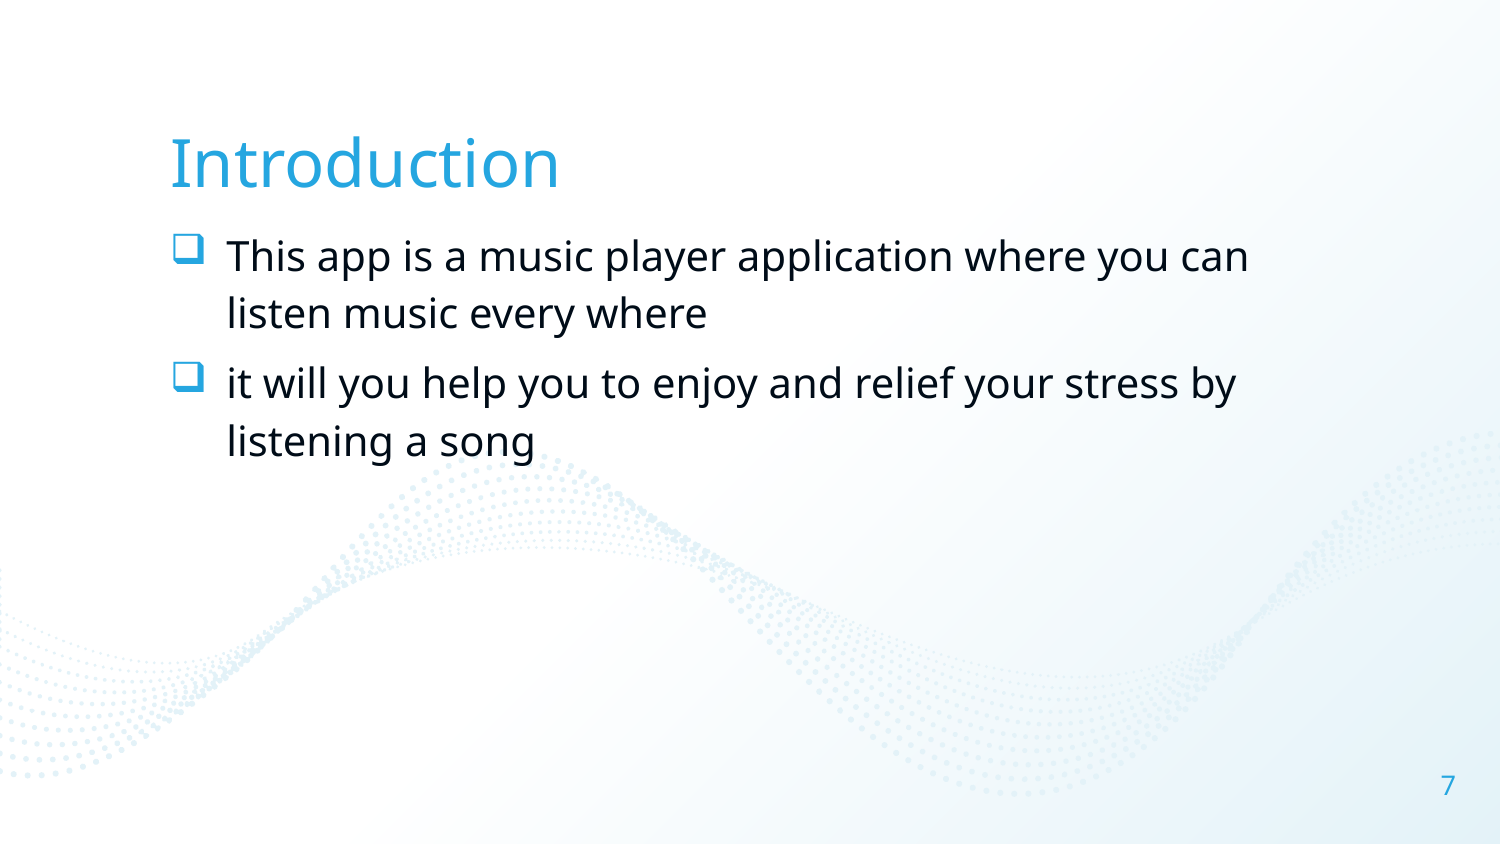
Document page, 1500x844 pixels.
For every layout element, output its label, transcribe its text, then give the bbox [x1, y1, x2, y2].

title Introduction [170, 137, 1330, 203]
slide_number 7 [1366, 754, 1457, 819]
list This app is a music player application where you can listen music every where it will you help you to enjoy and relief your stress by listening a song [170, 222, 1338, 740]
